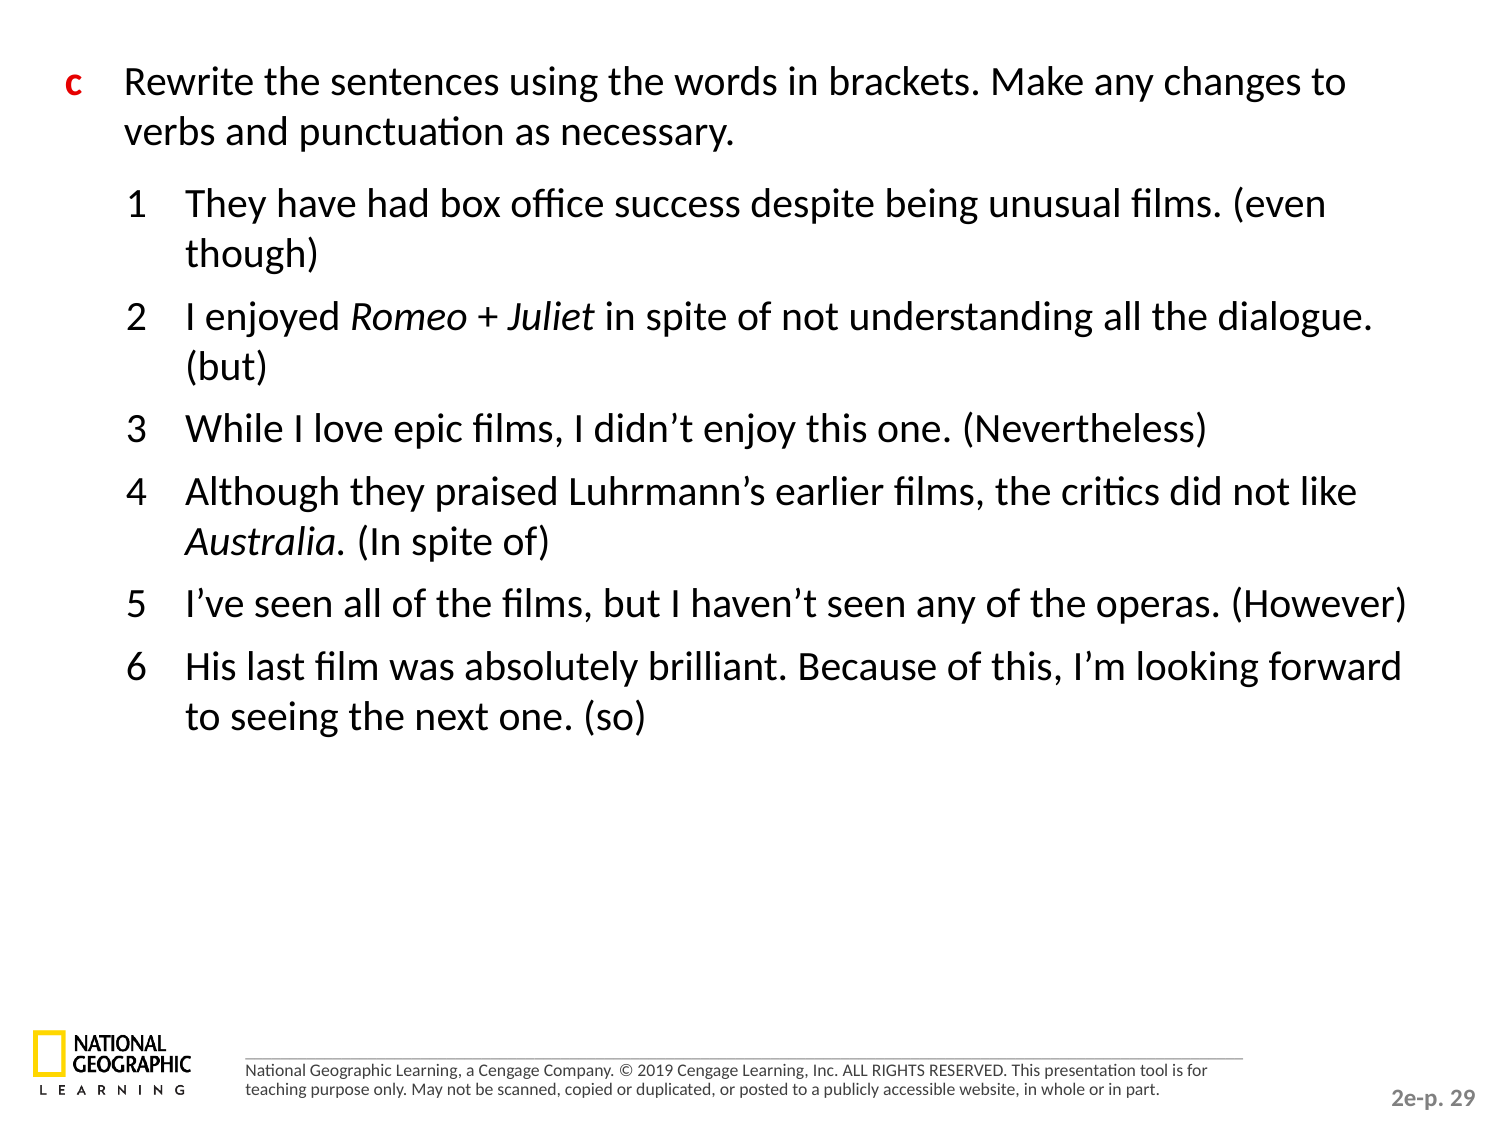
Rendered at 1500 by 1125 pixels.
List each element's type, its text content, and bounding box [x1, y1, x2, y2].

text_box c Rewrite the sentences using the words in brackets. Make any changes to verbs and punctuation as necessary. [50, 46, 1443, 162]
text_box 2e-p. 29 [1322, 1073, 1491, 1119]
picture [33, 1030, 191, 1095]
text_box 1 They have had box office success despite being unusual films. (even though) 2 I enjoyed Romeo + Juliet in spite of not understanding all the dialogue. (but) 3 While I love epic films, I didn’t enjoy this one. (Nevertheless) 4 Although they praised Luhrmann’s earlier films, the critics did not like Australia. (In spite of) 5 I’ve seen all of the films, but I haven’t seen any of the operas. (However) 6 His last film was absolutely brilliant. Because of this, I’m looking forward to seeing the next one. (so) [111, 168, 1443, 747]
